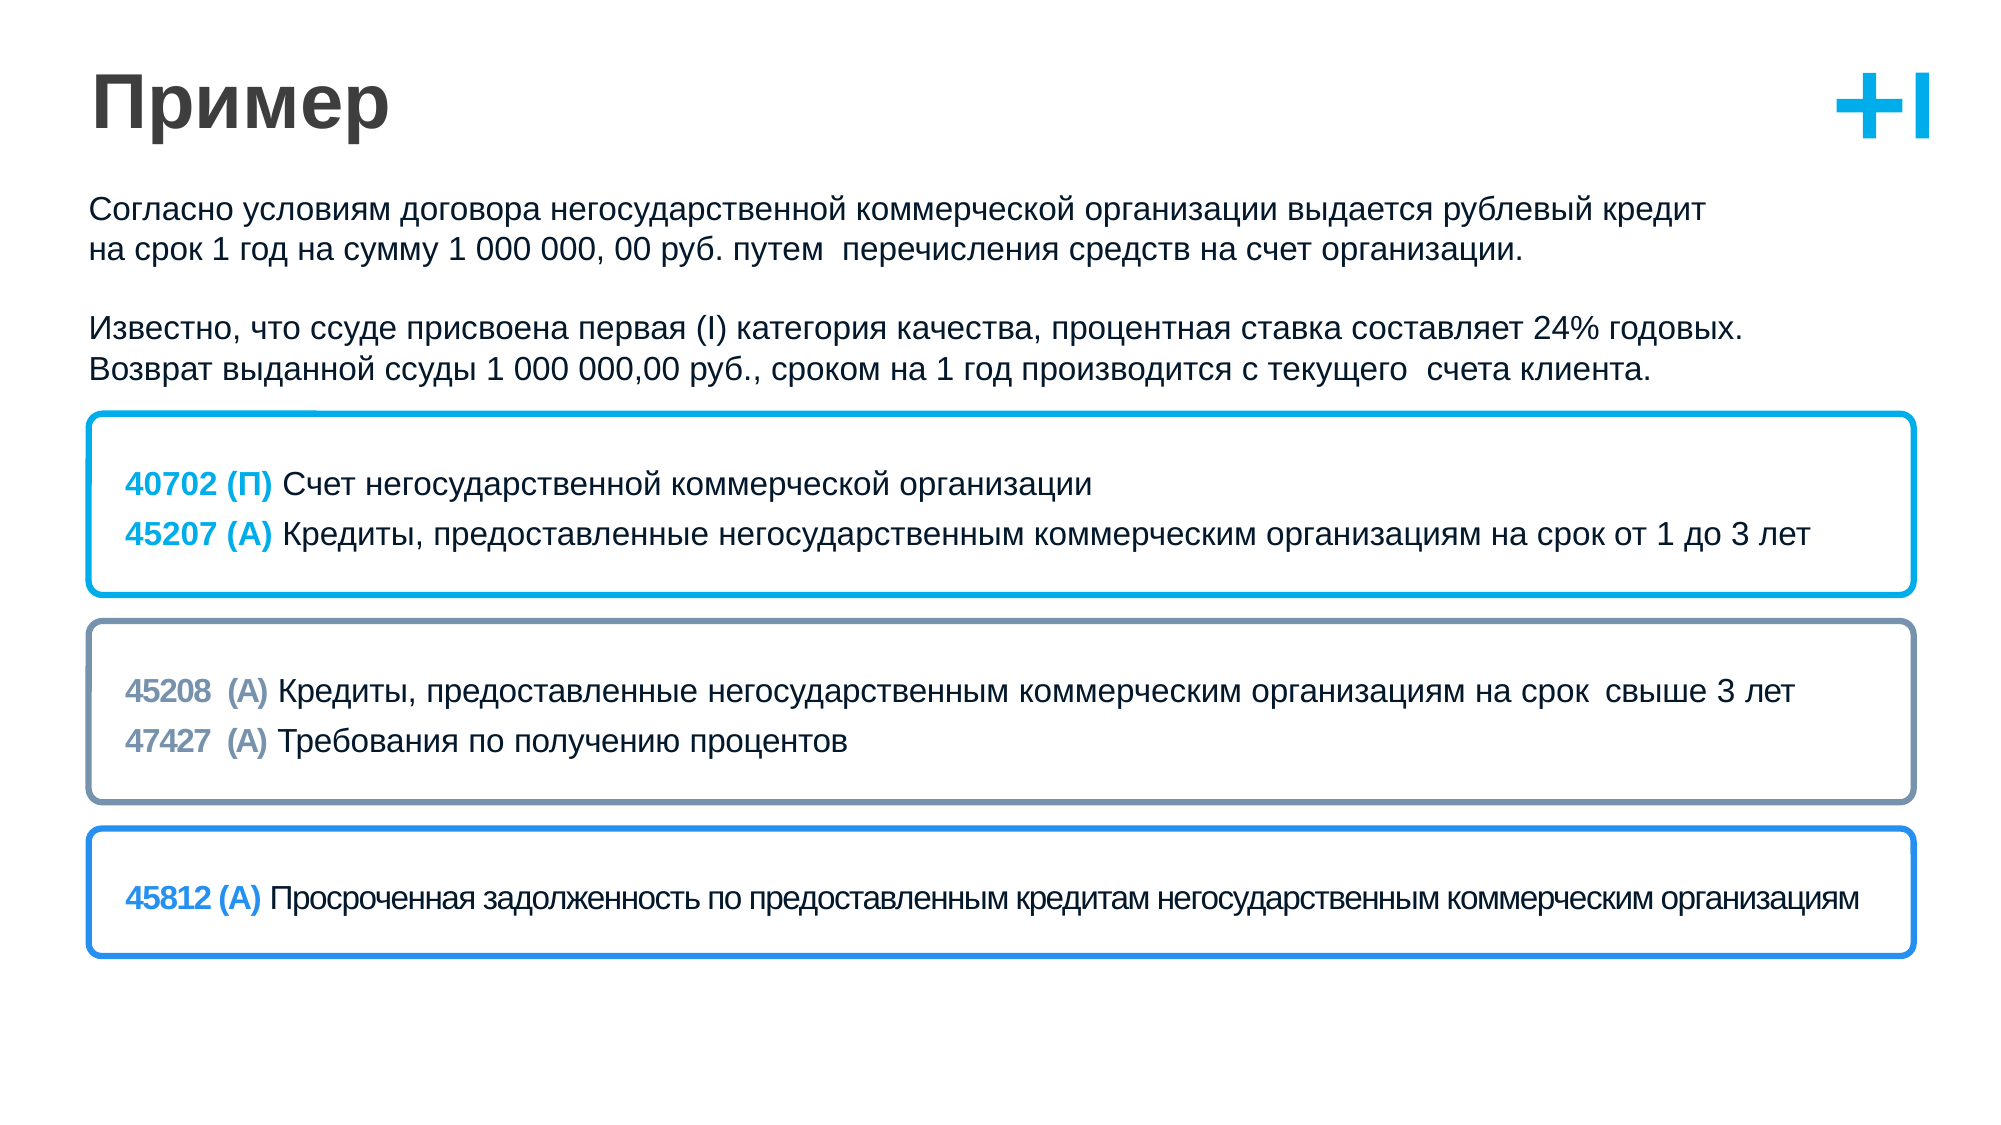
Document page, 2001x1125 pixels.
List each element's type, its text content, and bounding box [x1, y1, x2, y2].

text_box 40702 (П) Счет негосударственной коммерческой организации 45207 (А) Кредиты, предоставленные негосударственным коммерческим организациям на срок от 1 до 3 лет [122, 446, 1880, 552]
text_box Согласно условиям договора негосударственной коммерческой организации выдается рублевый кредит на срок 1 год на сумму 1 000 000, 00 руб. путем перечисления средств на счет организации. Известно, что ссуде присвоена первая (I) категория качества, процентная ставка составляет 24% годовых. Возврат выданной ссуды 1 000 000,00 руб., сроком на 1 год производится с текущего счета клиента. [88, 182, 1873, 387]
text_box [87, 619, 1915, 804]
text_box [87, 412, 1915, 597]
text_box 45812 (А) Просроченная задолженность по предоставленным кредитам негосударственным коммерческим организациям [122, 861, 2000, 917]
text_box [87, 827, 1915, 958]
title Пример [88, 48, 602, 182]
text_box 45208 (А) Кредиты, предоставленные негосударственным коммерческим организациям на срок свыше 3 лет 47427 (А) Требования по получению процентов [122, 653, 1880, 760]
